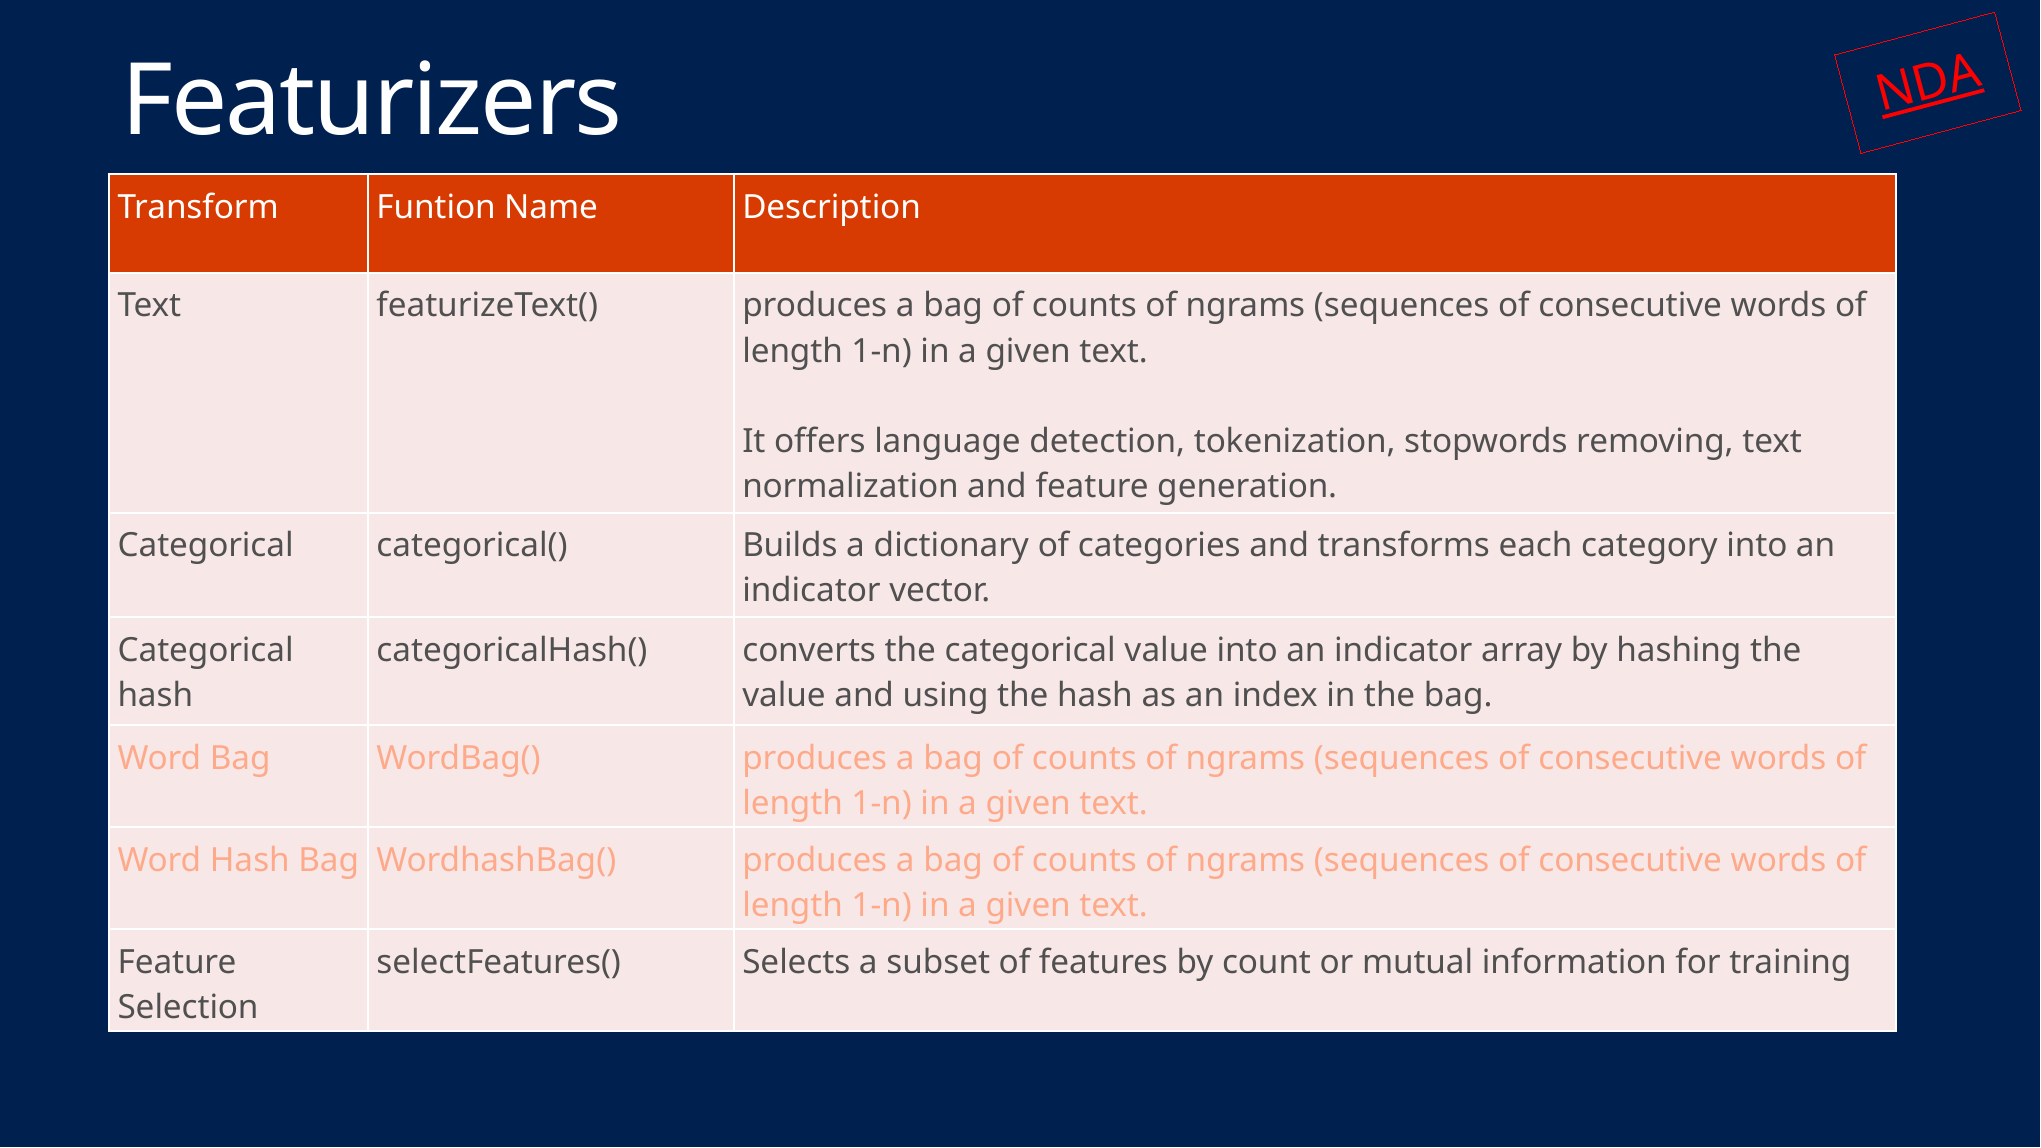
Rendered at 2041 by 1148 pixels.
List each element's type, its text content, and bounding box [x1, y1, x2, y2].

table_cell Selects a subset of features by count or mutual information for training [735, 930, 1895, 1030]
table_cell Word Bag [110, 726, 367, 826]
table_cell WordhashBag() [369, 828, 733, 928]
title Featurizers [97, 33, 1781, 276]
table_cell Builds a dictionary of categories and transforms each category into an indicator vector. [735, 514, 1895, 616]
table_cell produces a bag of counts of ngrams (sequences of consecutive words of length 1-n) in a given text. [735, 828, 1895, 928]
table_header Transform [110, 175, 367, 272]
table_cell featurizeText() [369, 274, 733, 512]
table_cell selectFeatures() [369, 930, 733, 1030]
table_cell WordBag() [369, 726, 733, 826]
table_cell Categorical [110, 514, 367, 616]
table_header Description [735, 175, 1895, 272]
text_box NDA [1834, 12, 2022, 154]
table_cell Text [110, 274, 367, 512]
table_cell categoricalHash() [369, 618, 733, 724]
table_cell Categorical hash [110, 618, 367, 724]
table_header Funtion Name [369, 175, 733, 272]
table_cell categorical() [369, 514, 733, 616]
table_cell produces a bag of counts of ngrams (sequences of consecutive words of length 1-n) in a given text. [735, 726, 1895, 826]
table_cell produces a bag of counts of ngrams (sequences of consecutive words of length 1-n) in a given text. It offers language detection, tokenization, stopwords removing, text normalization and feature generation. [735, 274, 1895, 512]
table_cell Word Hash Bag [110, 828, 367, 928]
table_cell converts the categorical value into an indicator array by hashing the value and using the hash as an index in the bag. [735, 618, 1895, 724]
table_cell Feature Selection [110, 930, 367, 1030]
